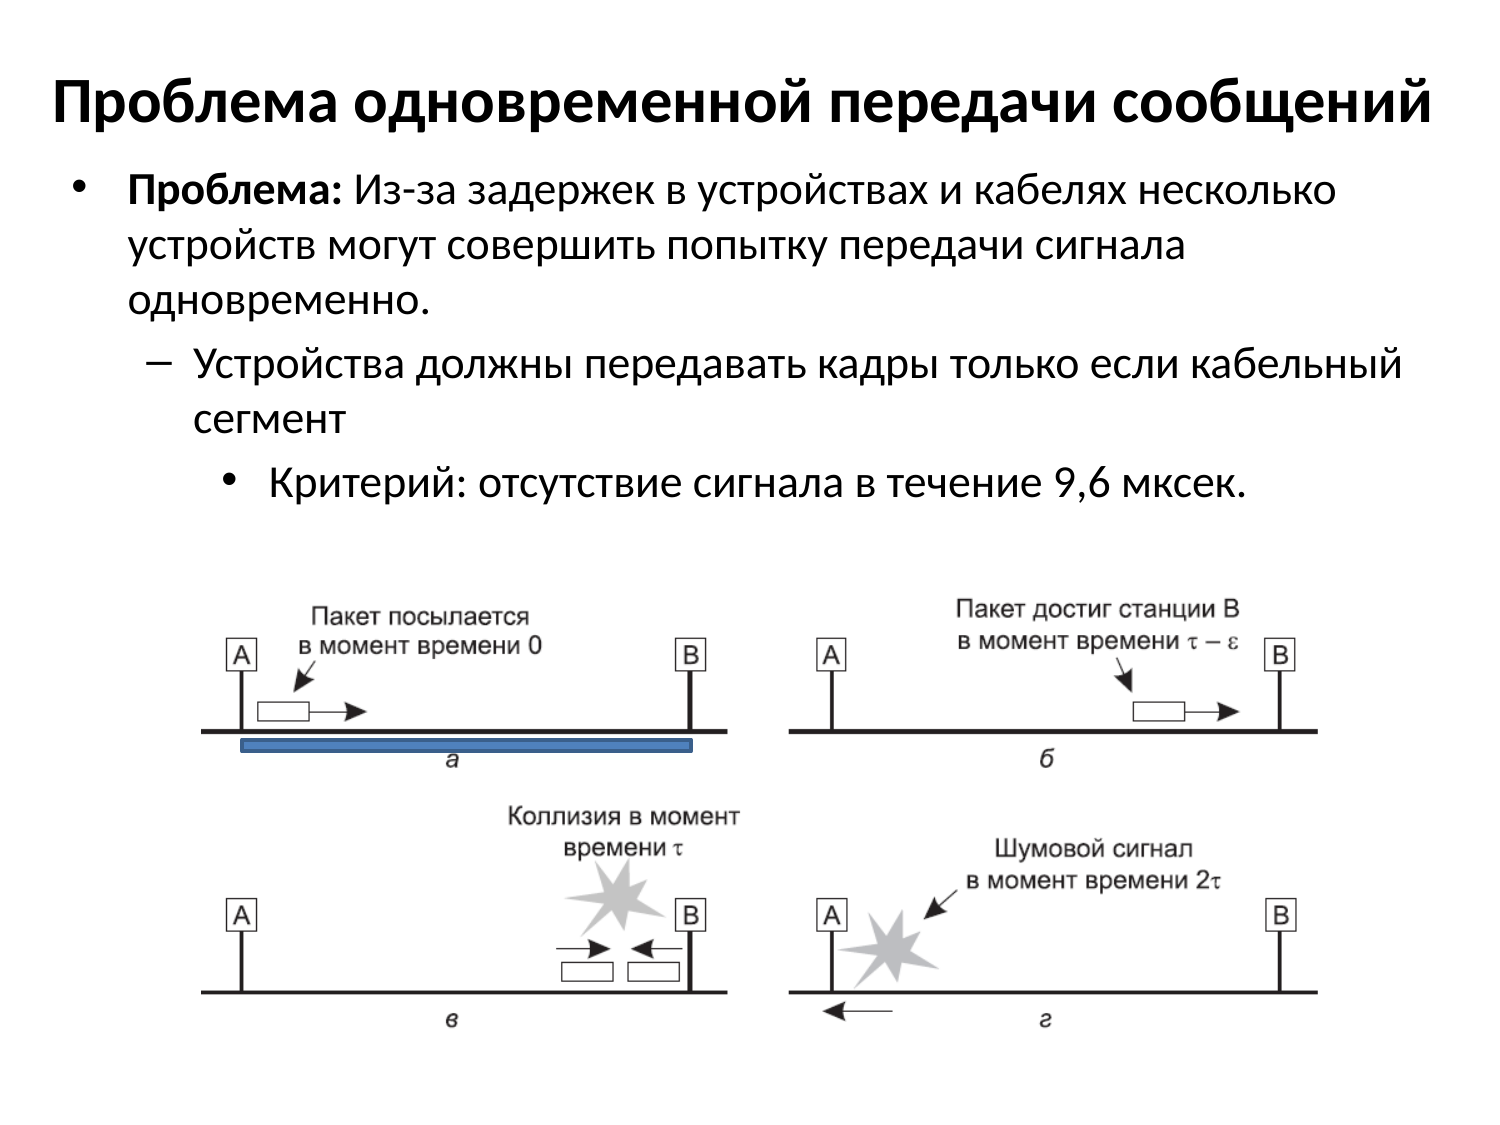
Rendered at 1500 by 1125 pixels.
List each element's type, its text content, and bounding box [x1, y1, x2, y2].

picture [200, 584, 1353, 1038]
list Проблема: Из-за задержек в устройствах и кабелях несколько устройств могут совершить попытку передачи сигнала одновременно. Устройства должны передавать кадры только если кабельный сегмент Критерий: отсутствие сигнала в течение 9,6 мксек. [56, 151, 1498, 1037]
title Проблема одновременной передачи сообщений [29, 45, 1471, 149]
